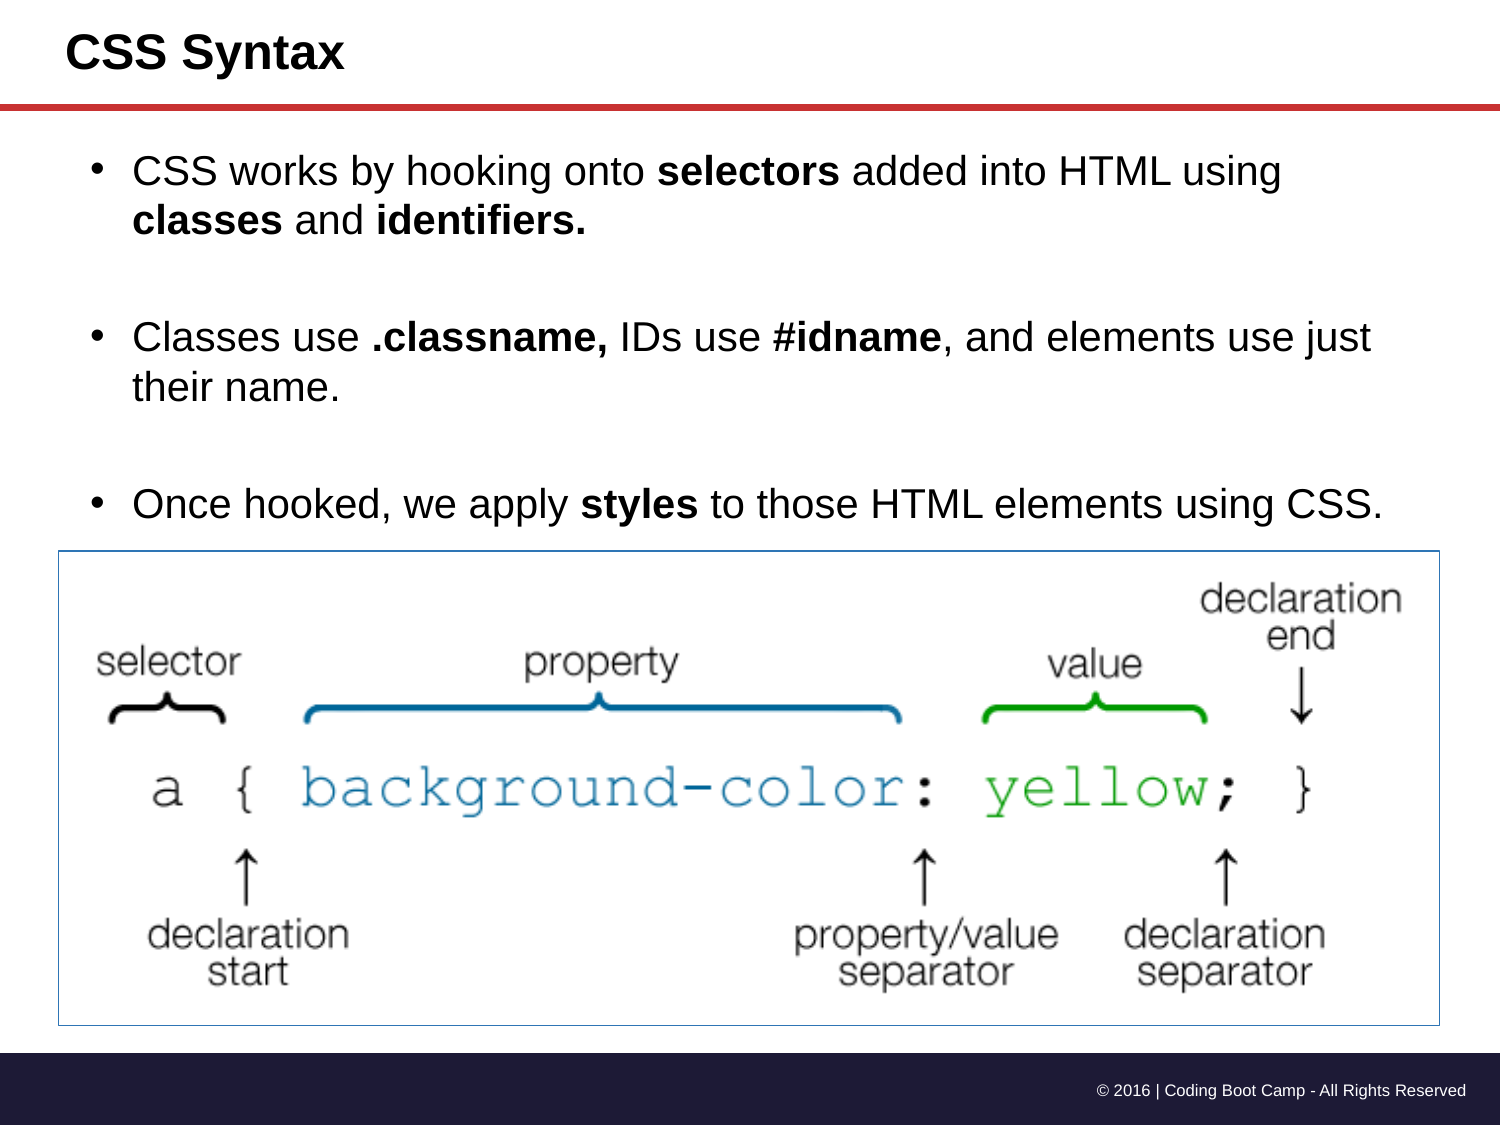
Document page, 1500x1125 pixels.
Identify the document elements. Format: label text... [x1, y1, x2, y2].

text_box CSS works by hooking onto selectors added into HTML using classes and identifiers. Classes use .classname, IDs use #idname, and elements use just their name. Once hooked, we apply styles to those HTML elements using CSS. [74, 135, 1413, 550]
title CSS Syntax [50, 0, 948, 108]
picture [58, 551, 1439, 1026]
